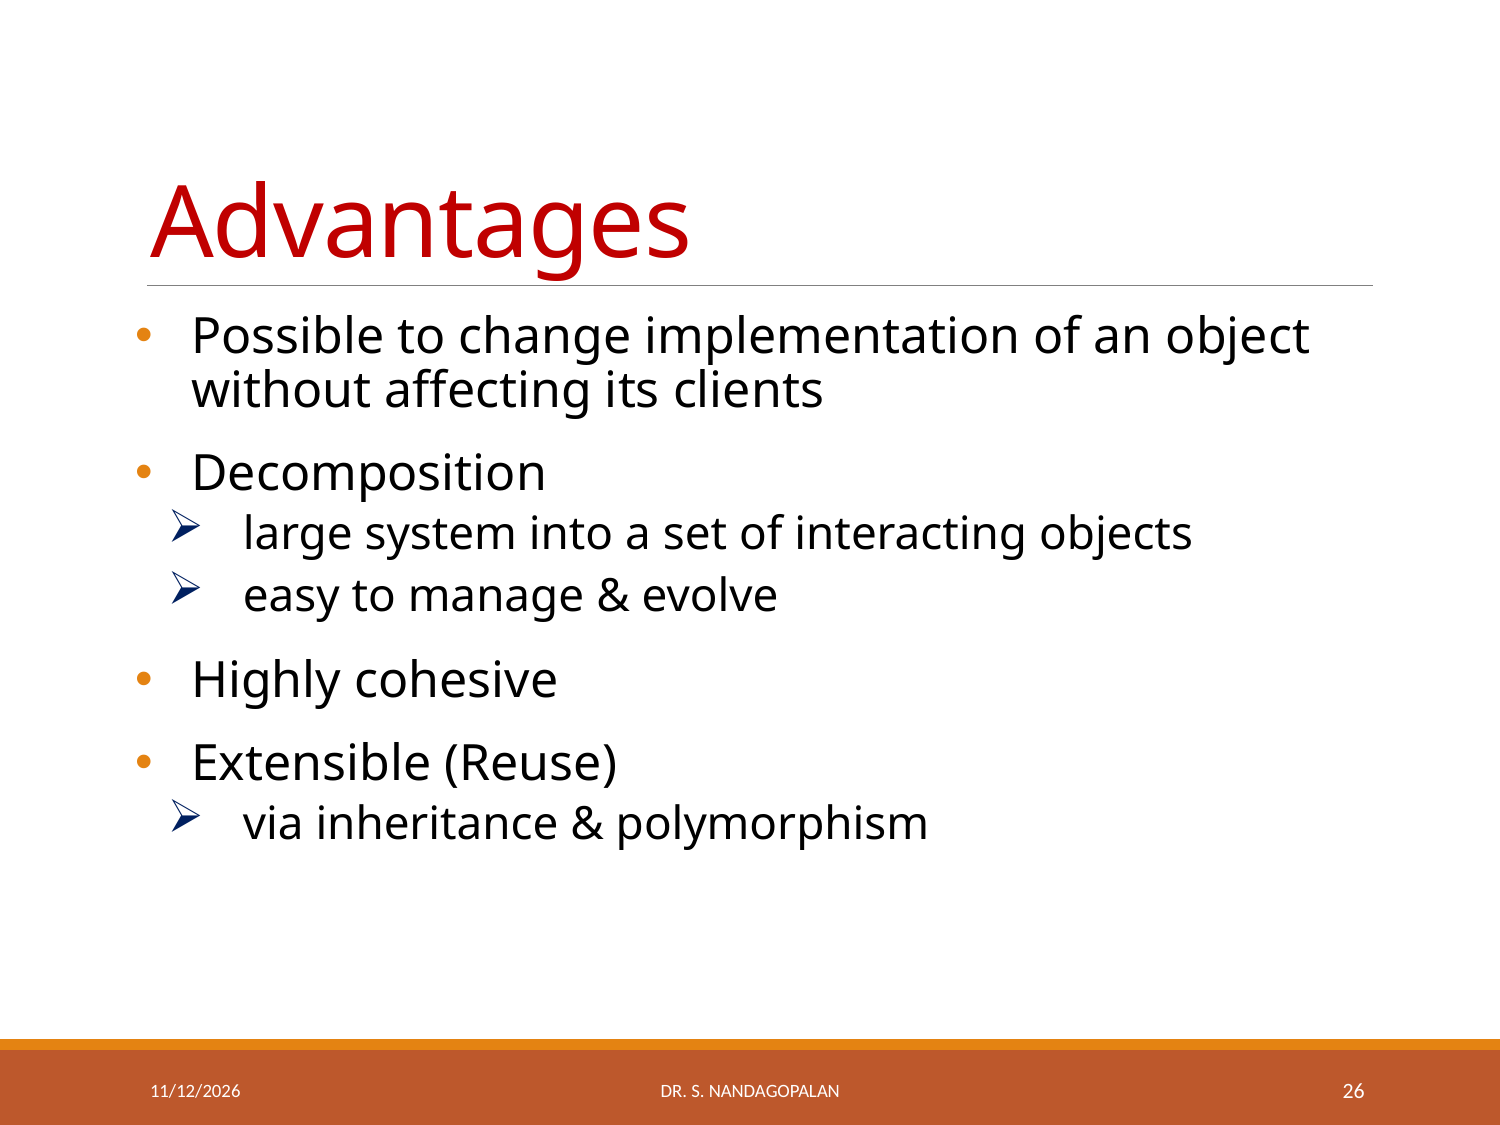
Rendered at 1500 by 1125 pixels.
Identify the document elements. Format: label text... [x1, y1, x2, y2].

footer Dr. S. Nandagopalan [453, 1059, 1047, 1120]
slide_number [135, 1059, 440, 1120]
list Possible to change implementation of an object without affecting its clients Decomposition large system into a set of interacting objects easy to manage & evolve Highly cohesive Extensible (Reuse) via inheritance & polymorphism [135, 302, 1373, 963]
slide_number 26 [1218, 1059, 1380, 1120]
title Advantages [135, 47, 1373, 285]
